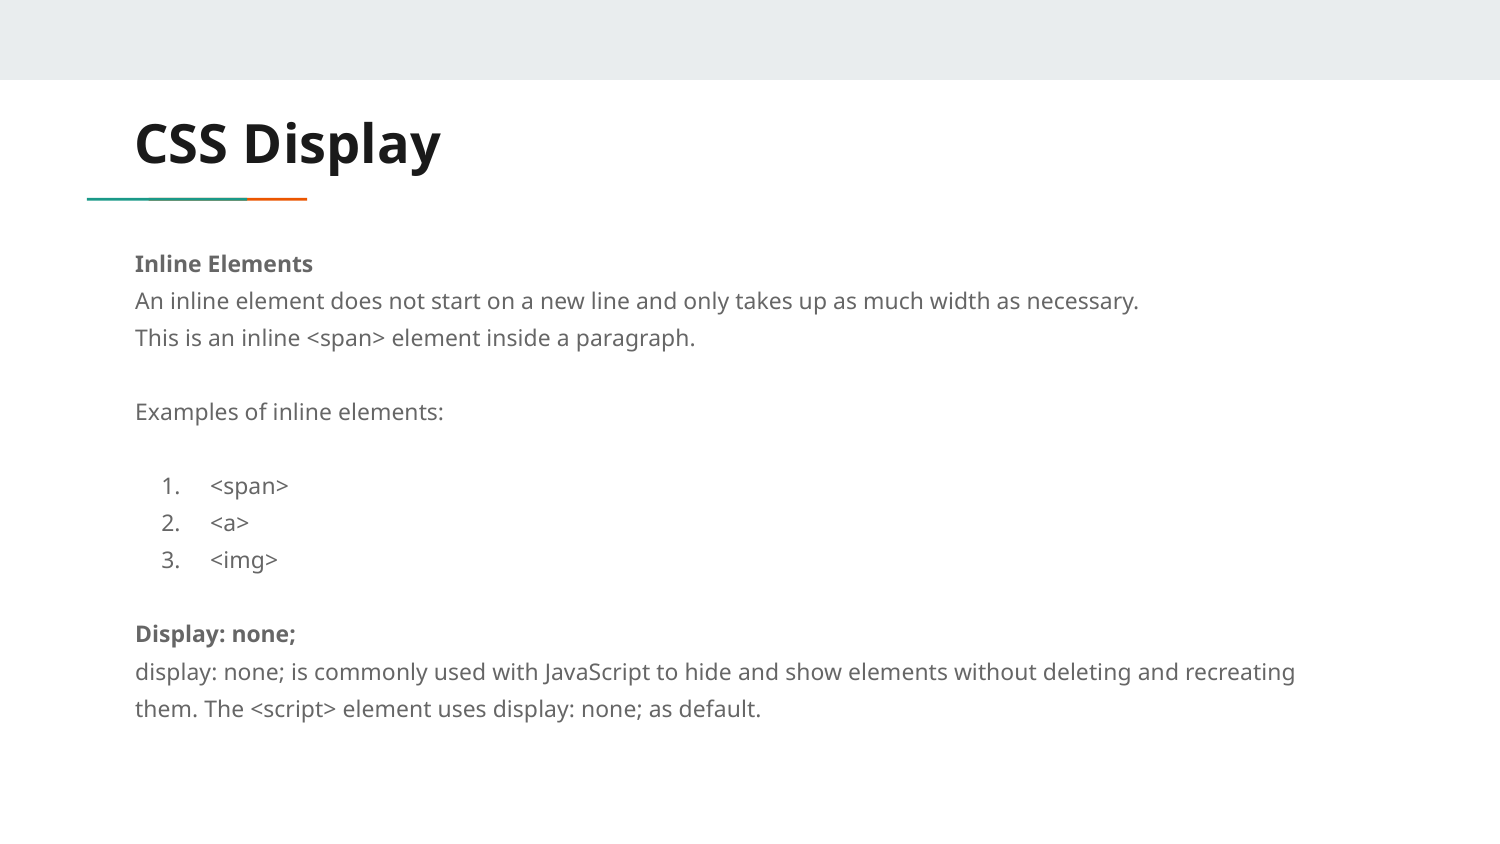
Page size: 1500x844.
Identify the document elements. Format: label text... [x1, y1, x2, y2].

title CSS Display [119, 94, 1381, 183]
text_box Inline Elements An inline element does not start on a new line and only takes up as much width as necessary. This is an inline <span> element inside a paragraph. Examples of inline elements: <span> <a> <img> Display: none; display: none; is commonly used with JavaScript to hide and show elements without deleting and recreating them. The <script> element uses display: none; as default. [120, 225, 1365, 811]
